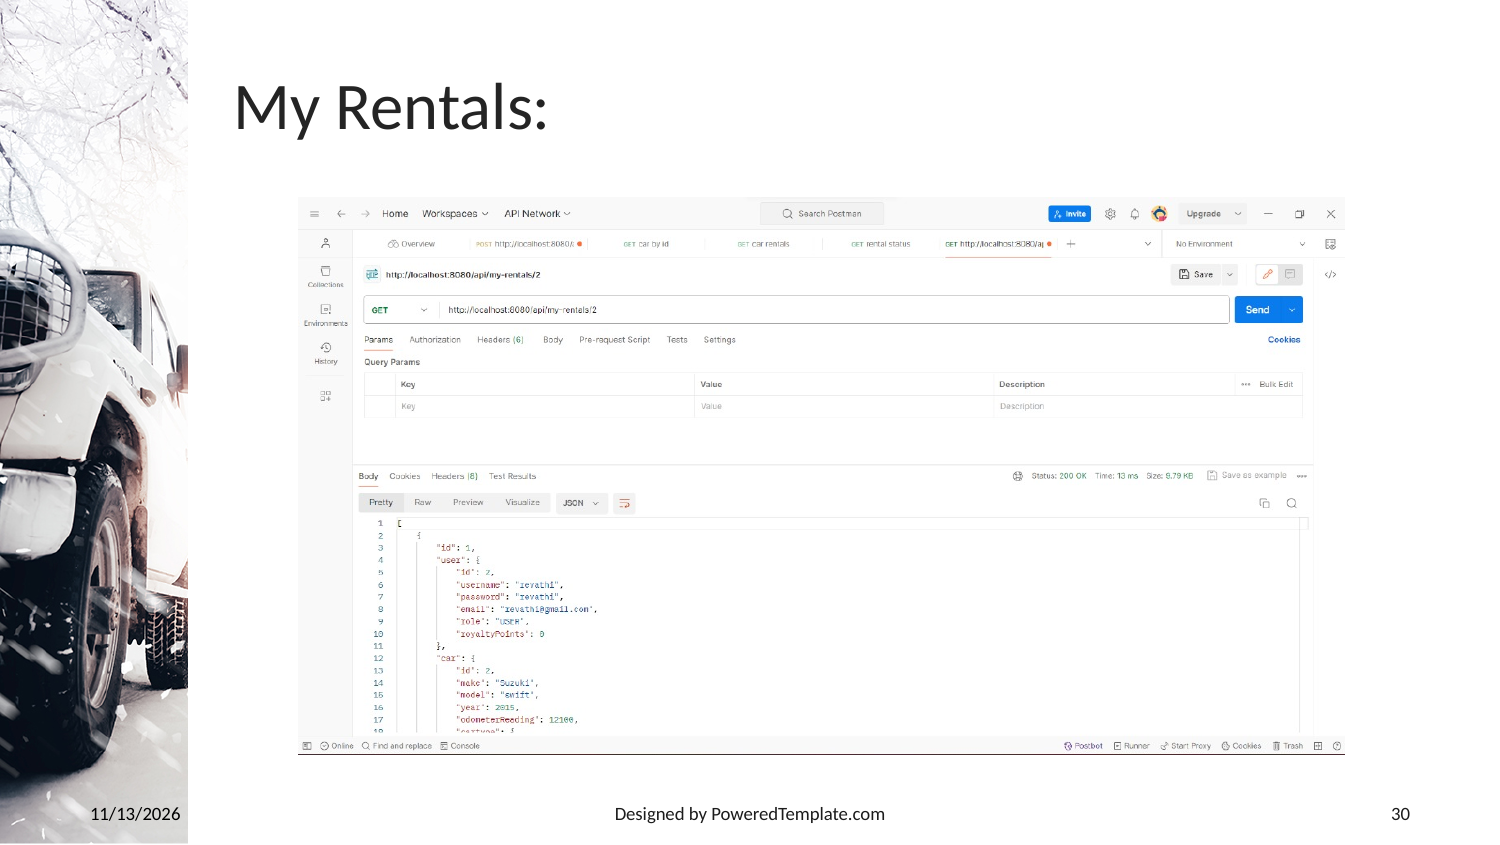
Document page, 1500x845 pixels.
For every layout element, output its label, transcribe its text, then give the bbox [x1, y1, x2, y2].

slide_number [75, 794, 425, 828]
title My Rentals: [218, 32, 1423, 173]
footer Designed by PoweredTemplate.com [512, 794, 988, 828]
slide_number 30 [1074, 794, 1425, 828]
picture [0, 0, 1500, 844]
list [298, 197, 1345, 755]
